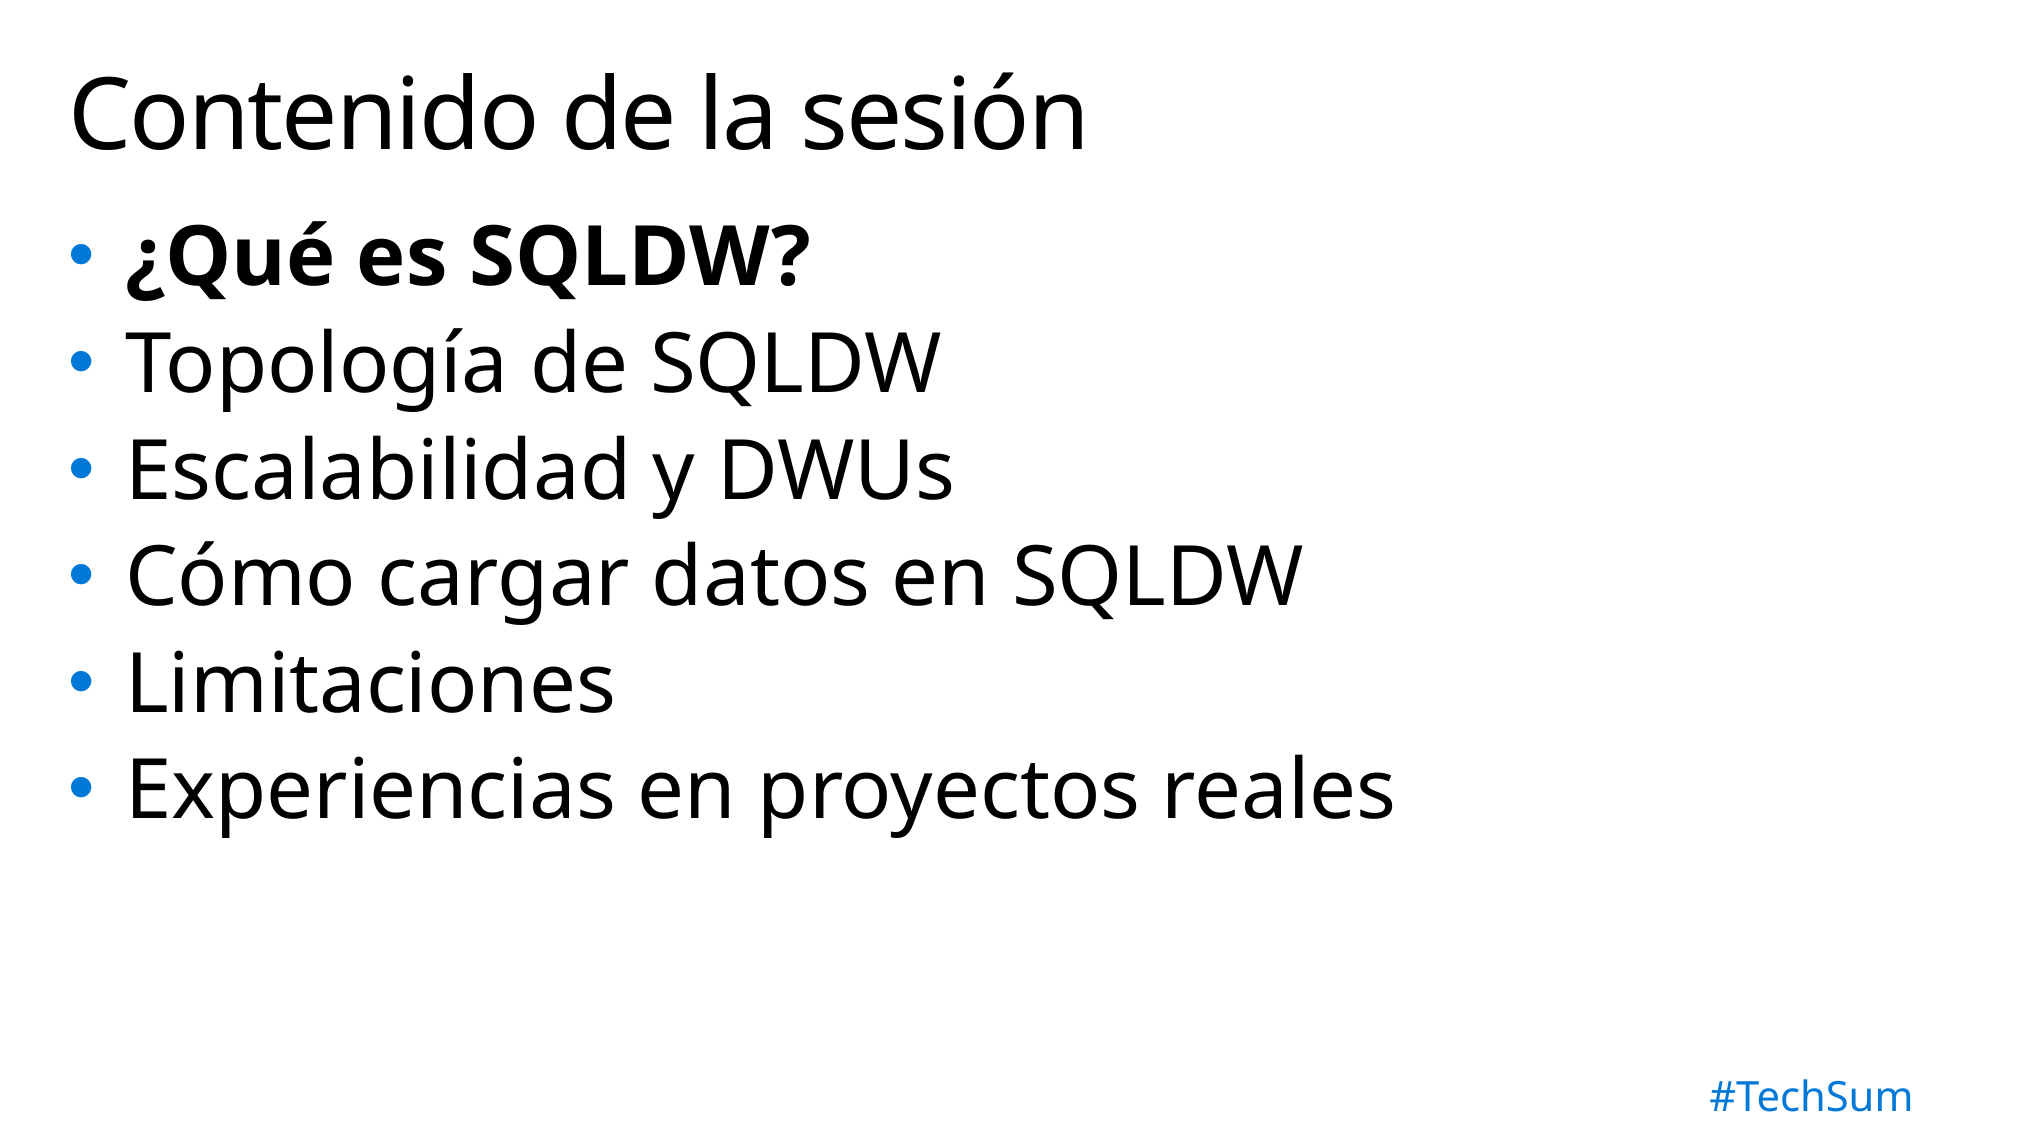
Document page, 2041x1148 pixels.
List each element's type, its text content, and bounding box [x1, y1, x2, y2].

title Contenido de la sesión [45, 48, 1996, 199]
list ¿Qué es SQLDW? Topología de SQLDW Escalabilidad y DWUs Cómo cargar datos en SQLDW Limitaciones Experiencias en proyectos reales [45, 199, 1996, 1098]
